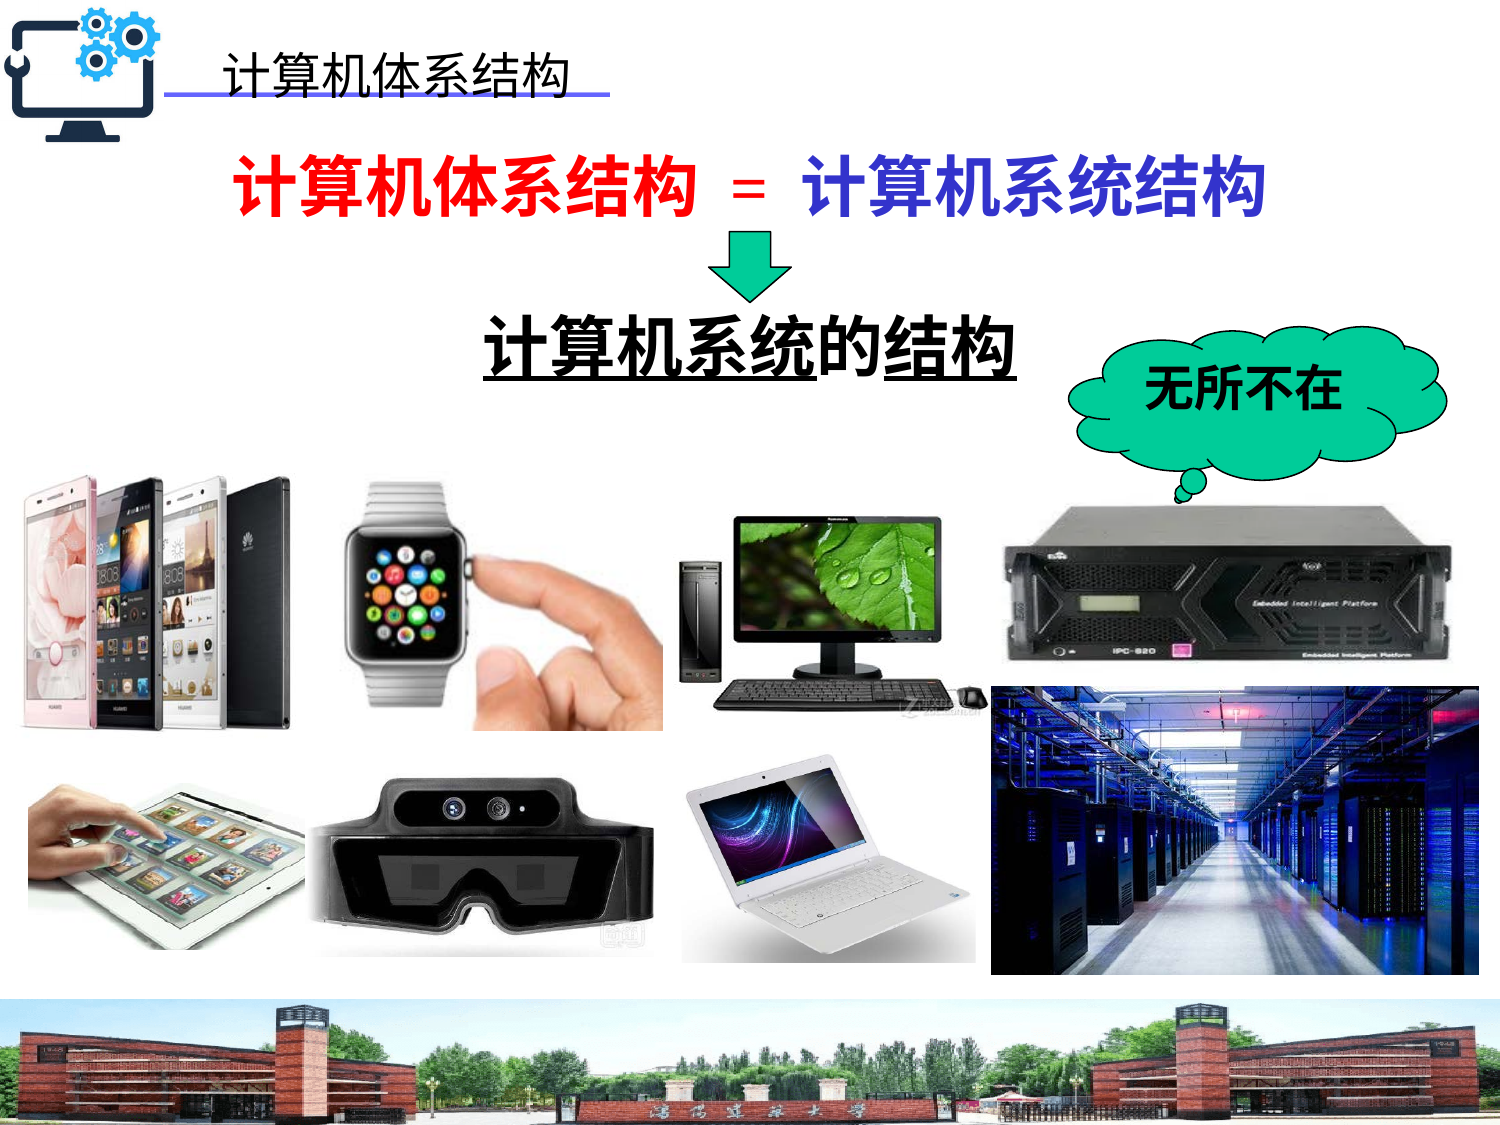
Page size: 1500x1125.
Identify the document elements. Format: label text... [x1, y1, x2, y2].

picture [231, 87, 252, 97]
picture [369, 87, 379, 97]
picture [336, 87, 343, 97]
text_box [1, 465, 1479, 976]
text_box 无所不在 [1068, 326, 1447, 464]
text_box [708, 231, 792, 303]
picture [0, 999, 1500, 1125]
picture [256, 87, 284, 97]
picture [498, 87, 512, 92]
list 计算机体系结构 = 计算机系统结构 计算机系统的结构 [112, 137, 1388, 464]
picture [343, 87, 360, 97]
picture [0, 0, 231, 149]
picture [535, 87, 563, 97]
picture [447, 87, 494, 97]
picture [404, 87, 445, 97]
picture [281, 90, 303, 97]
picture [564, 87, 610, 97]
picture [383, 87, 400, 97]
picture [307, 87, 332, 97]
picture [516, 87, 531, 97]
